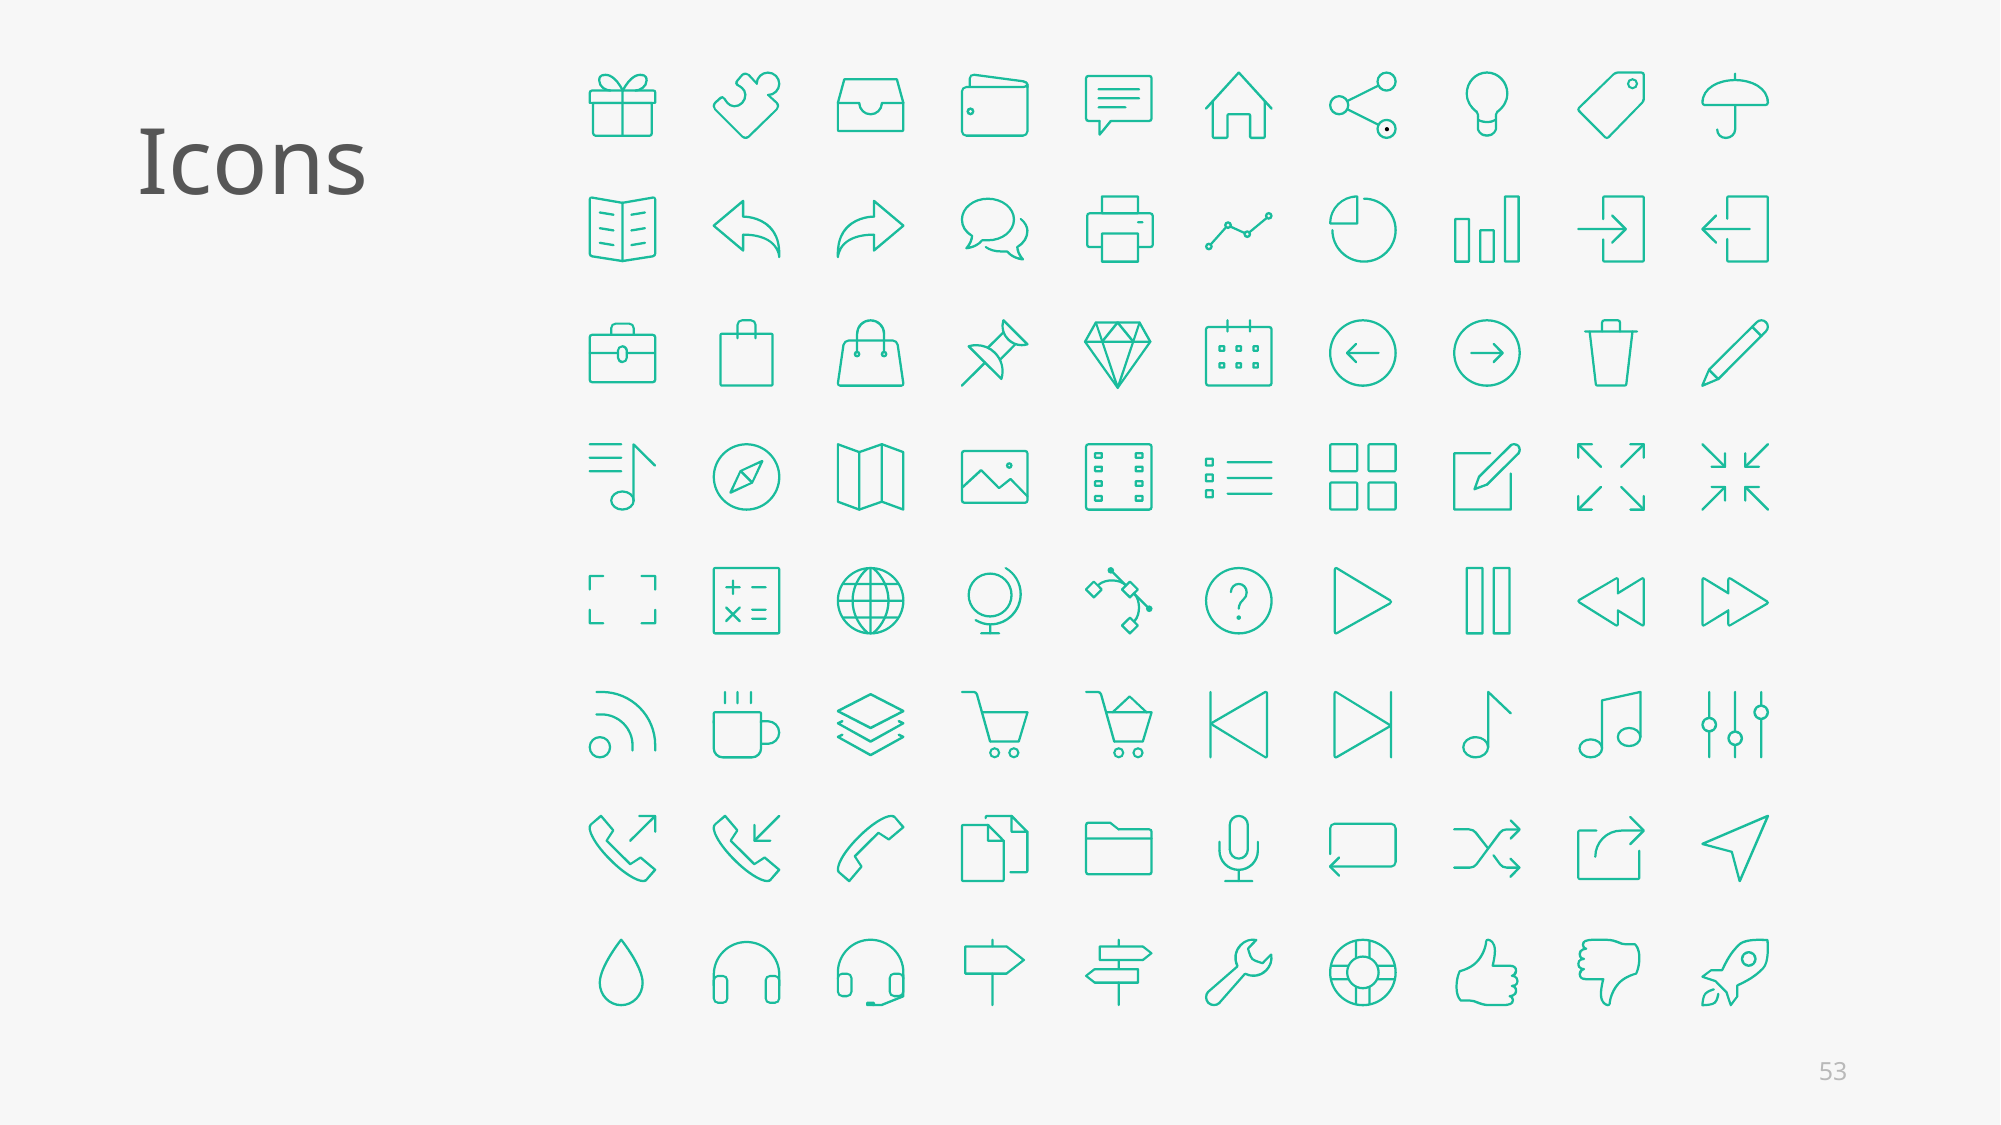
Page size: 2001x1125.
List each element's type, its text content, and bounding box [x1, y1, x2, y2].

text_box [1465, 71, 1509, 137]
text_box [1204, 71, 1273, 140]
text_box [588, 443, 657, 511]
text_box [860, 501, 882, 511]
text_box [1084, 690, 1153, 759]
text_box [712, 443, 781, 511]
text_box [598, 938, 644, 1007]
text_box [587, 814, 657, 883]
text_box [960, 449, 1029, 504]
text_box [1218, 814, 1259, 883]
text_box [1454, 195, 1520, 263]
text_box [1084, 443, 1153, 511]
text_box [960, 197, 1029, 261]
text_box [1578, 690, 1642, 759]
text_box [960, 73, 1029, 137]
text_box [1204, 211, 1273, 251]
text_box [1701, 938, 1771, 1007]
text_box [588, 73, 657, 137]
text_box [1577, 443, 1645, 511]
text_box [1577, 71, 1645, 140]
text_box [1465, 566, 1511, 635]
text_box [882, 443, 905, 511]
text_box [1329, 822, 1397, 877]
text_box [967, 566, 1022, 635]
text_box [1329, 71, 1397, 140]
text_box [836, 814, 905, 883]
list Icons [137, 108, 873, 224]
text_box [836, 443, 859, 511]
text_box [1455, 938, 1519, 1007]
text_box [1701, 72, 1770, 139]
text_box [836, 78, 905, 133]
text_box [1204, 319, 1273, 387]
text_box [836, 566, 905, 635]
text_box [588, 322, 657, 384]
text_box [588, 574, 657, 625]
text_box [1577, 938, 1641, 1007]
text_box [960, 814, 1029, 883]
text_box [588, 690, 657, 759]
text_box [859, 443, 880, 453]
text_box [1701, 814, 1770, 883]
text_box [712, 71, 781, 140]
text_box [1086, 195, 1154, 263]
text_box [1084, 566, 1153, 635]
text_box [836, 938, 905, 1007]
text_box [1462, 690, 1512, 759]
slide_number 53 [1412, 1042, 1863, 1103]
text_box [836, 693, 905, 757]
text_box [1701, 690, 1770, 759]
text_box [1209, 690, 1269, 759]
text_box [719, 319, 774, 387]
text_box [1453, 319, 1521, 387]
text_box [1577, 195, 1645, 263]
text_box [1453, 443, 1522, 511]
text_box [964, 938, 1026, 1007]
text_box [1084, 938, 1153, 1007]
text_box [1333, 566, 1393, 635]
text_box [1084, 821, 1153, 876]
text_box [1329, 443, 1397, 511]
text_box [960, 690, 1029, 759]
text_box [712, 566, 781, 635]
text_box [1083, 321, 1152, 389]
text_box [1701, 319, 1770, 387]
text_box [1329, 319, 1397, 387]
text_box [1204, 566, 1273, 635]
text_box [1701, 577, 1770, 627]
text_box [1329, 195, 1397, 263]
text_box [712, 690, 781, 759]
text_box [711, 814, 781, 883]
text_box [1084, 74, 1153, 136]
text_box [712, 199, 781, 259]
text_box [1577, 577, 1645, 627]
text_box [1333, 690, 1393, 759]
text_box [1577, 815, 1645, 881]
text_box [1329, 938, 1397, 1007]
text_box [836, 319, 905, 387]
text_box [712, 940, 781, 1004]
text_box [836, 199, 905, 259]
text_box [1701, 443, 1770, 511]
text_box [1204, 937, 1274, 1007]
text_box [1701, 195, 1770, 263]
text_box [588, 196, 657, 263]
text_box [1204, 457, 1273, 499]
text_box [960, 319, 1029, 387]
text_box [1583, 319, 1639, 387]
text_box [1453, 819, 1521, 878]
